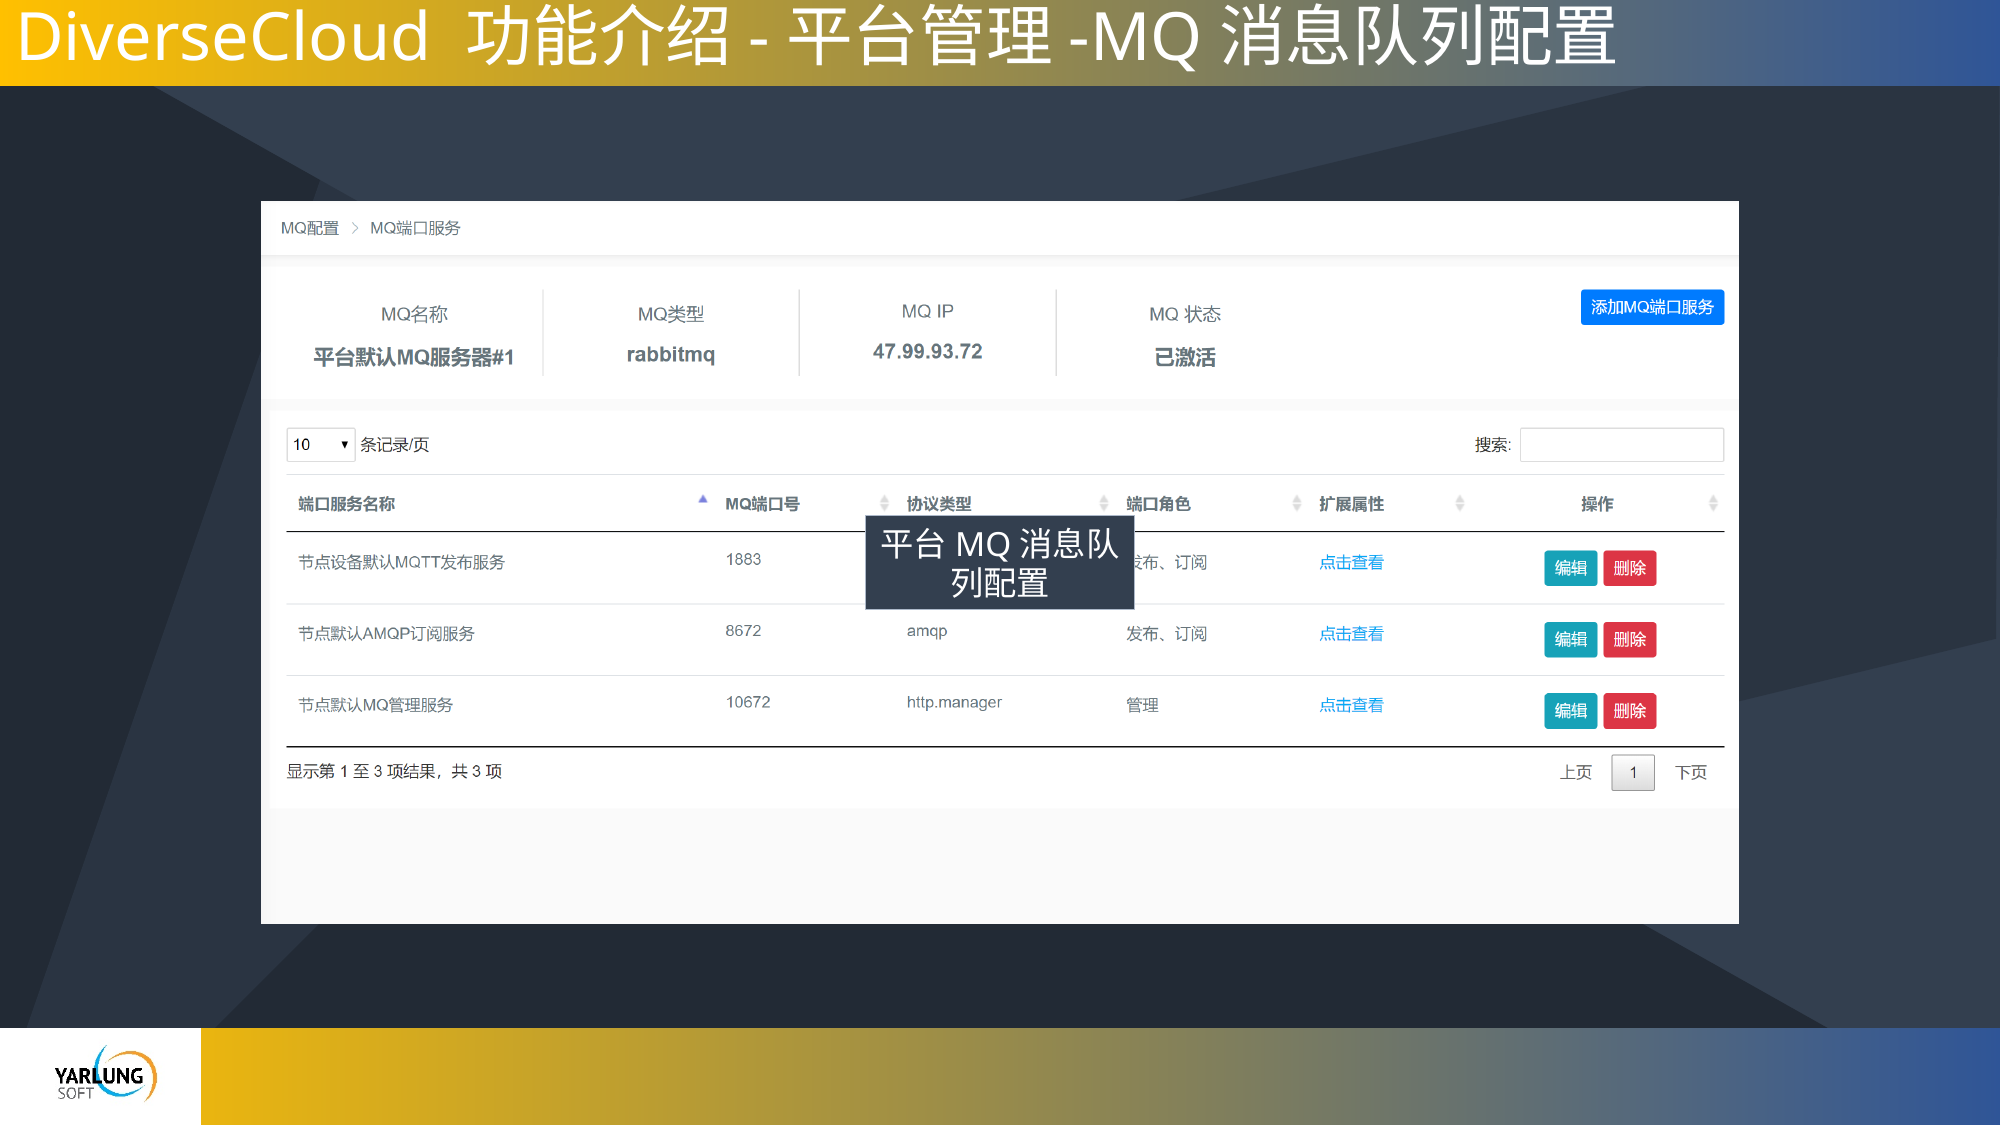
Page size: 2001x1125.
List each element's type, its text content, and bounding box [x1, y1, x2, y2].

picture [261, 201, 1739, 924]
picture [0, 1028, 201, 1125]
text_box DiverseCloud 功能介绍-平台管理-MQ消息队列配置 [0, 0, 2000, 86]
